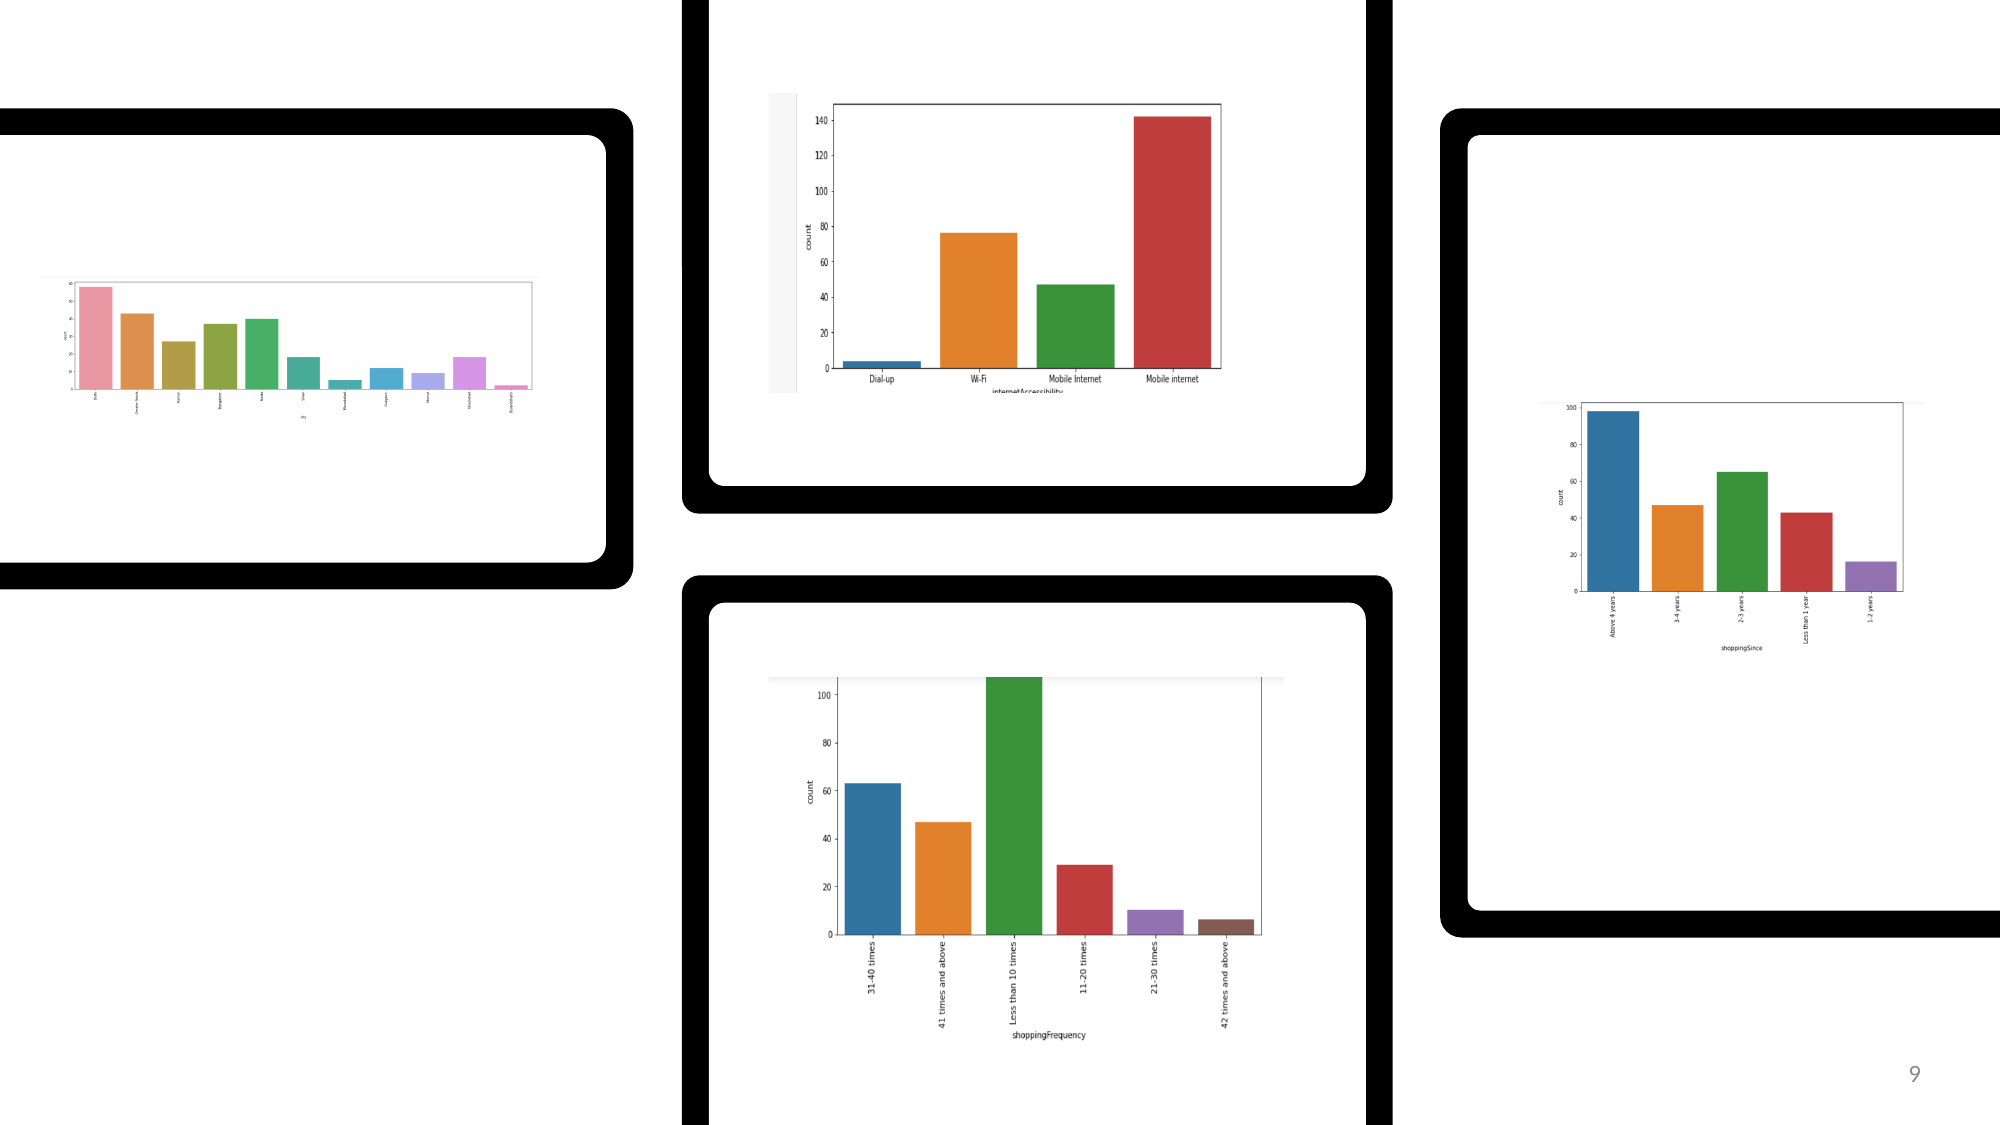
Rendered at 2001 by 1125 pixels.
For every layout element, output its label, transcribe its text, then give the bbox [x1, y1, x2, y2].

text_box [680, 0, 1394, 515]
text_box [0, 107, 635, 591]
text_box [0, 134, 607, 564]
picture [768, 677, 1285, 1041]
picture [39, 276, 540, 427]
picture [768, 93, 1302, 393]
slide_number 9 [1834, 1042, 1937, 1103]
text_box [680, 573, 1394, 1125]
text_box [707, 601, 1367, 1125]
text_box [1466, 134, 2000, 912]
text_box [707, 0, 1367, 487]
picture [1537, 402, 1926, 659]
text_box [1438, 107, 2000, 939]
